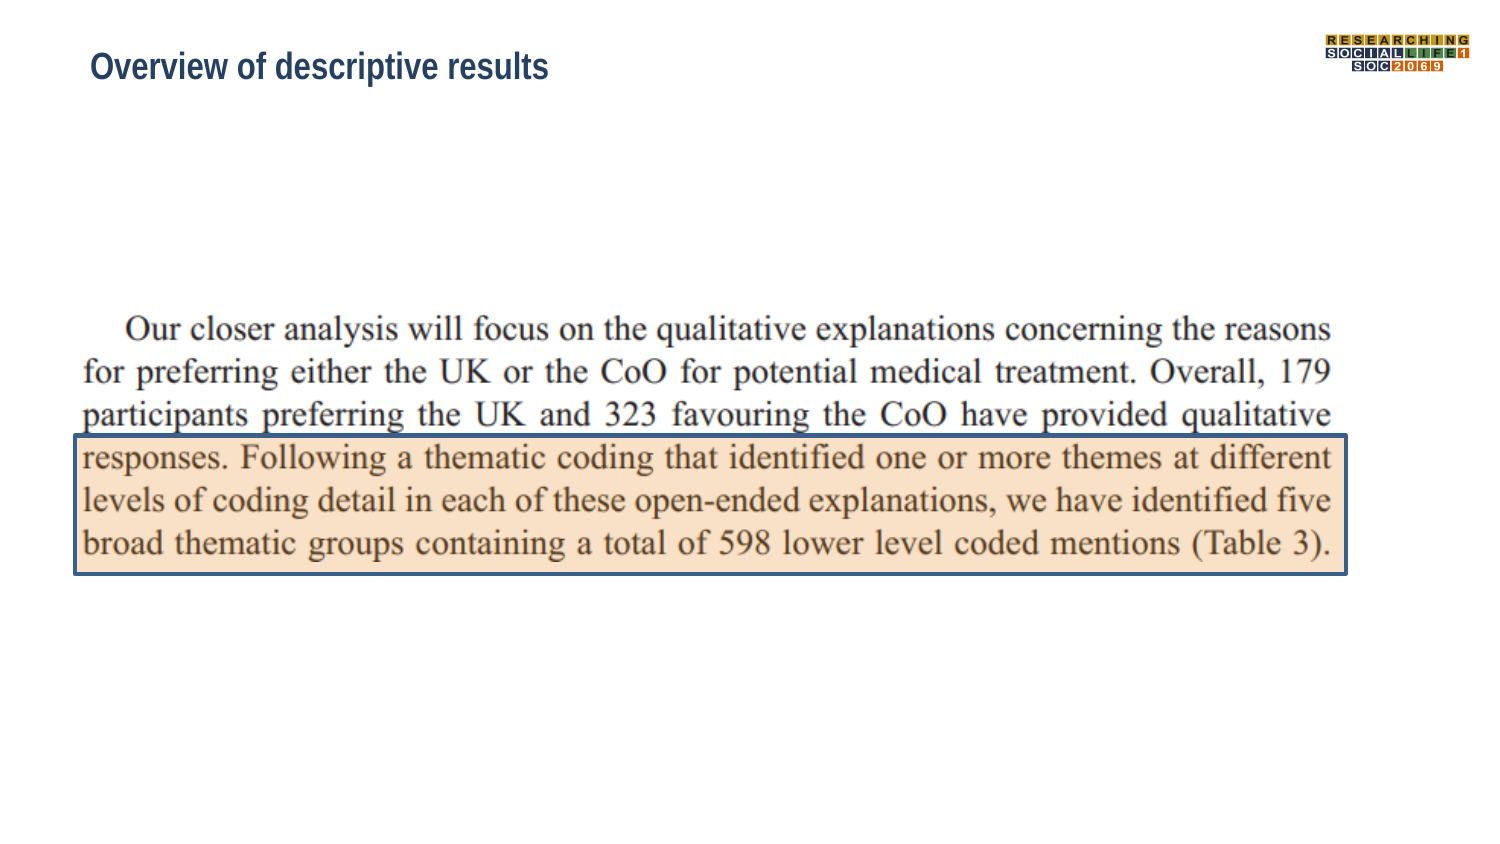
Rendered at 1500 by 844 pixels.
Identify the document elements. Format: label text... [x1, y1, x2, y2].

text_box [73, 567, 1348, 576]
title Overview of descriptive results [75, 33, 1311, 95]
picture [72, 308, 1346, 562]
picture [1322, 33, 1473, 73]
